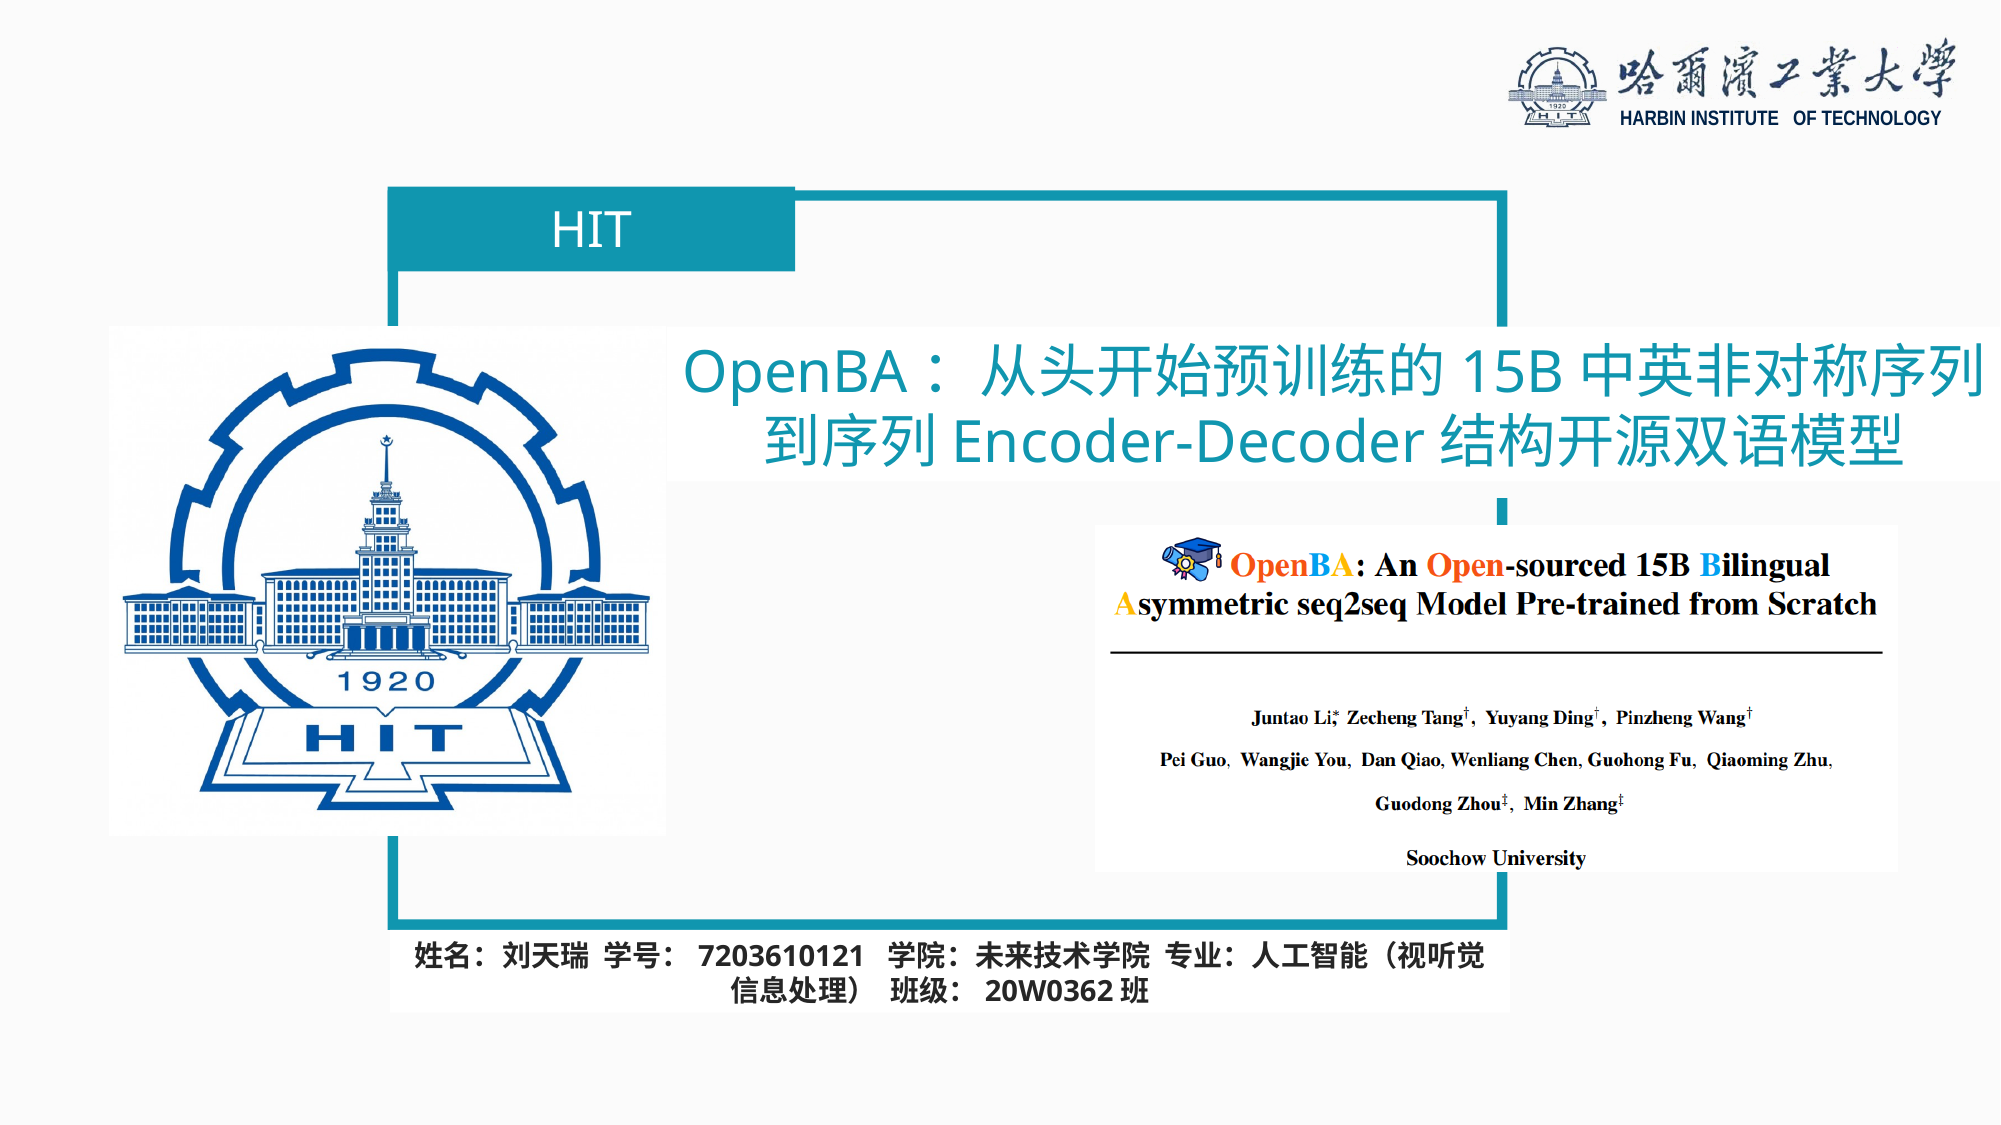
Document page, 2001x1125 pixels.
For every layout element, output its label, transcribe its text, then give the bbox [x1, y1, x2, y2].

text_box [387, 265, 796, 272]
text_box HIT [387, 190, 796, 265]
text_box [387, 272, 399, 326]
text_box [1496, 497, 1508, 525]
text_box [796, 189, 1508, 326]
text_box 姓名：刘天瑞 学号：7203610121 学院：未来技术学院 专业：人工智能（视听觉信息处理） 班级：20W0362班 [390, 929, 1510, 1013]
picture [1095, 525, 1898, 872]
picture [109, 326, 666, 836]
text_box OpenBA：从头开始预训练的15B中英非对称序列到序列Encoder-Decoder结构开源双语模型 [667, 326, 2000, 482]
text_box [387, 186, 796, 190]
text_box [1504, 34, 2000, 139]
text_box [387, 836, 1508, 931]
